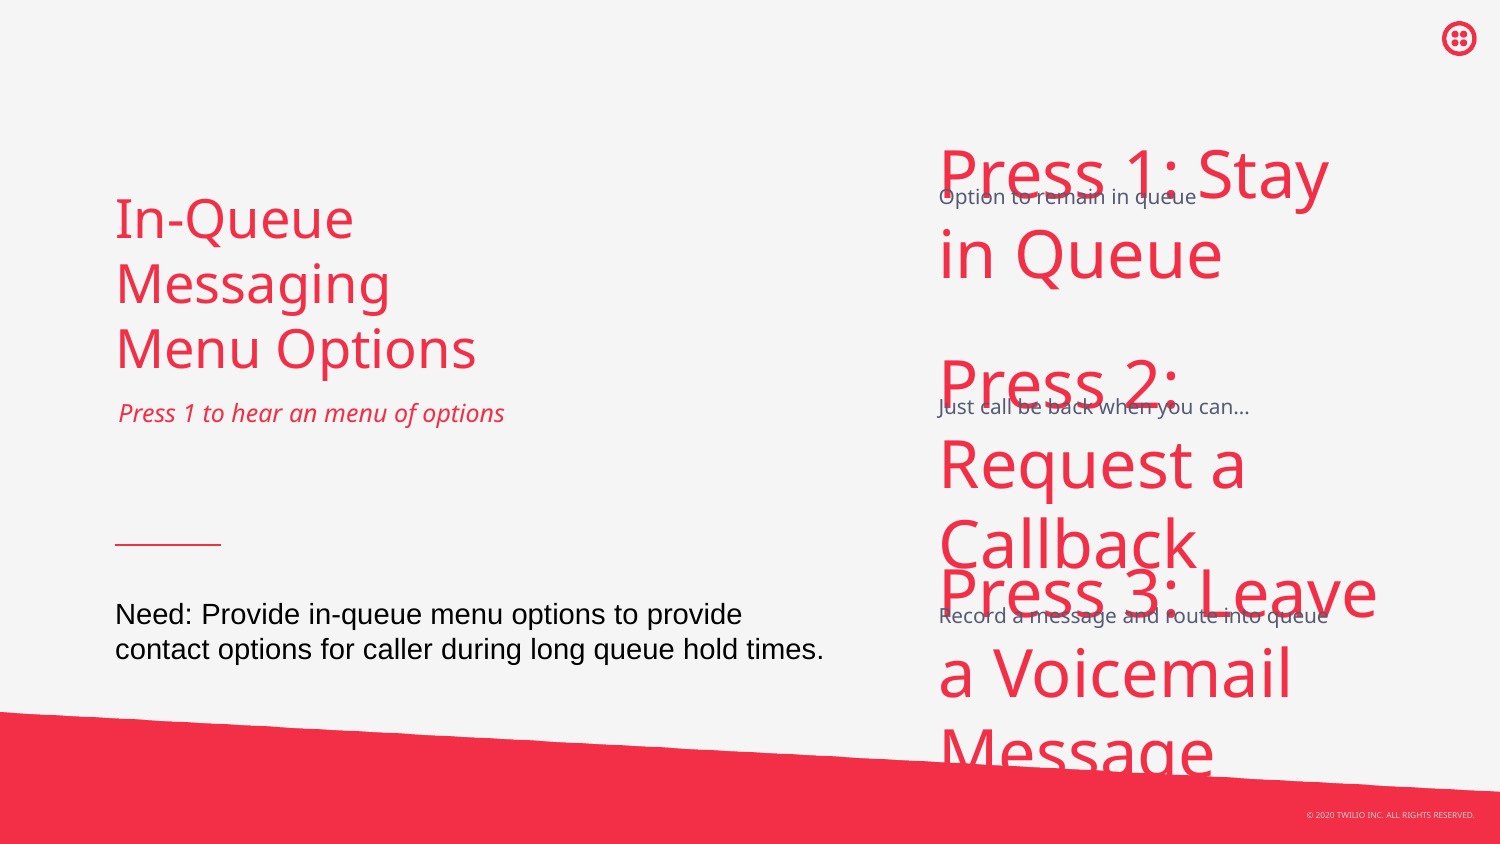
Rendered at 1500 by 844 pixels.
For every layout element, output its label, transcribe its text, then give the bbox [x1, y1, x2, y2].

subtitle Press 2: Request a Callback [923, 326, 1372, 378]
subtitle Option to remain in queue [923, 169, 1372, 232]
subtitle Press 1: Stay in Queue [923, 117, 1372, 169]
subtitle Record a message and route into queue [923, 588, 1372, 651]
subtitle Just call be back when you can… [923, 378, 1372, 441]
text_box Press 1 to hear an menu of options [103, 382, 630, 446]
text_box Need: Provide in-queue menu options to provide contact options for caller during long queue hold times. [100, 588, 853, 673]
picture [1439, 17, 1480, 59]
subtitle Press 3: Leave a Voicemail Message [923, 536, 1415, 599]
picture [0, 712, 1500, 844]
title In-Queue Messaging Menu Options [100, 206, 656, 395]
